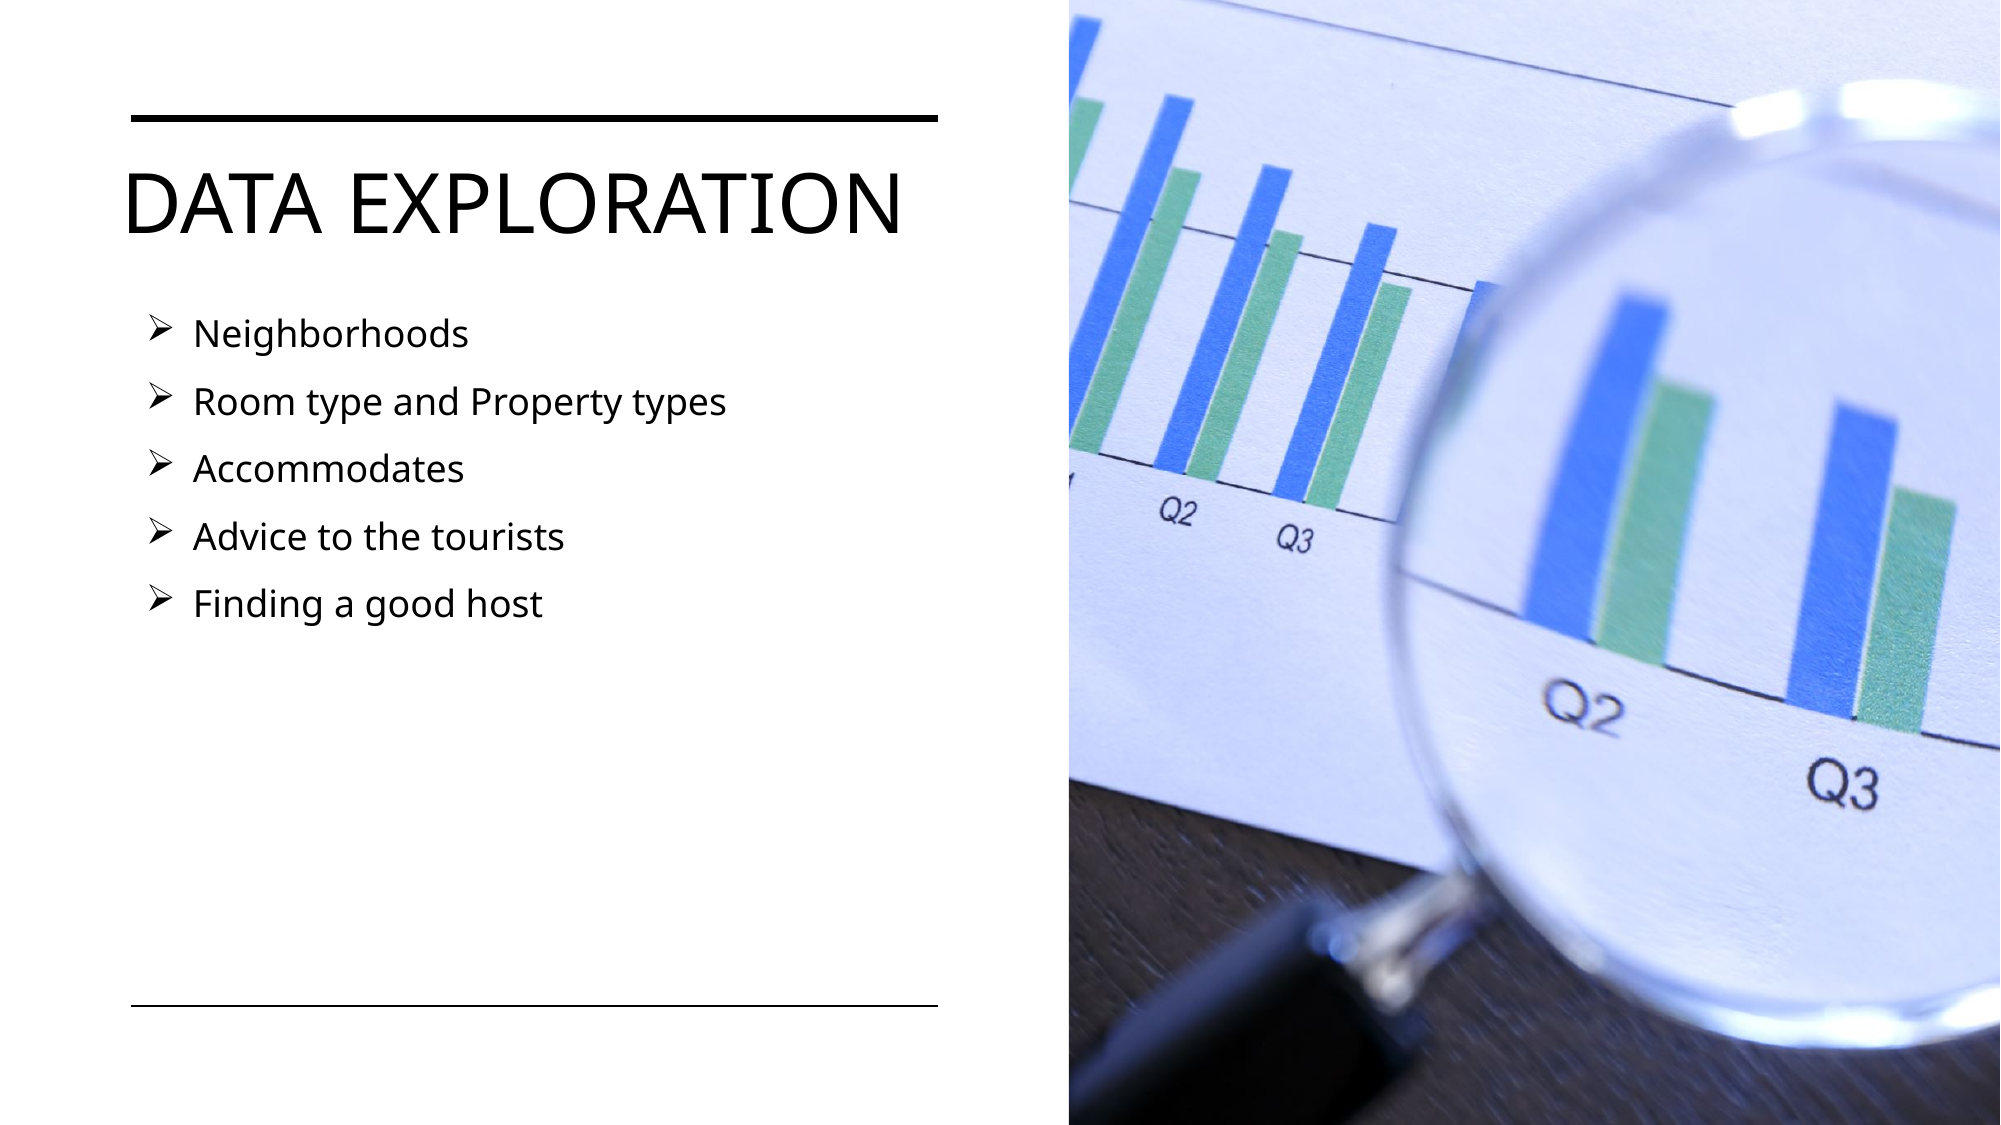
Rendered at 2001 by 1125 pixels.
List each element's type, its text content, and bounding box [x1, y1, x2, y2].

text_box Neighborhoods Room type and Property types Accommodates Advice to the tourists Finding a good host [131, 280, 959, 678]
text_box [0, 0, 1068, 1125]
title data Exploration [106, 143, 1000, 280]
picture [1068, 0, 2000, 1125]
